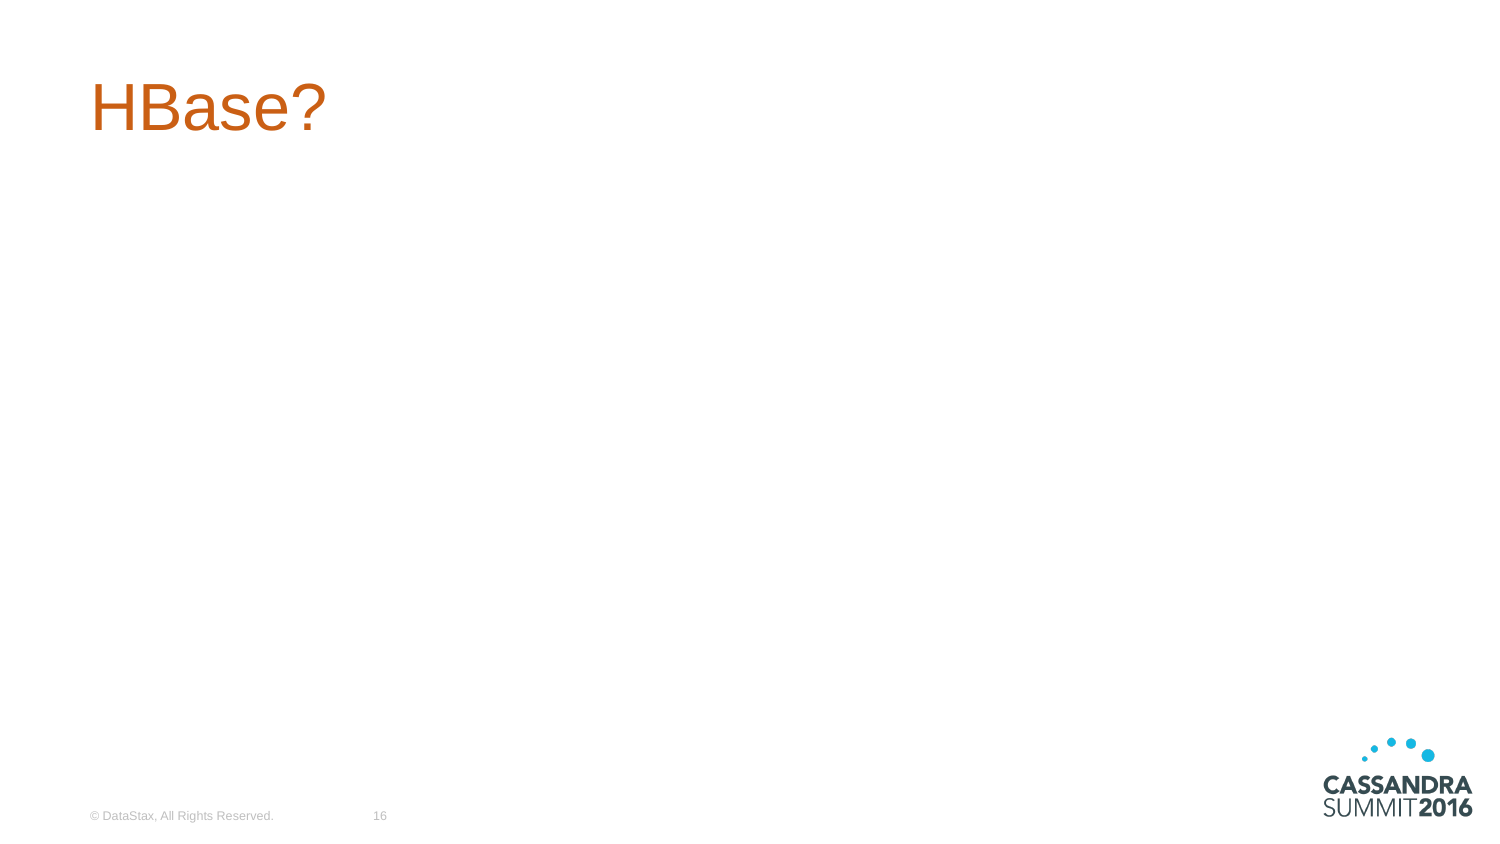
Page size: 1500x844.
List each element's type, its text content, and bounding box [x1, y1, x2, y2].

slide_number 16 [346, 793, 414, 839]
title HBase? [75, 33, 1425, 175]
picture [1320, 734, 1475, 819]
footer © DataStax, All Rights Reserved. [75, 793, 337, 839]
